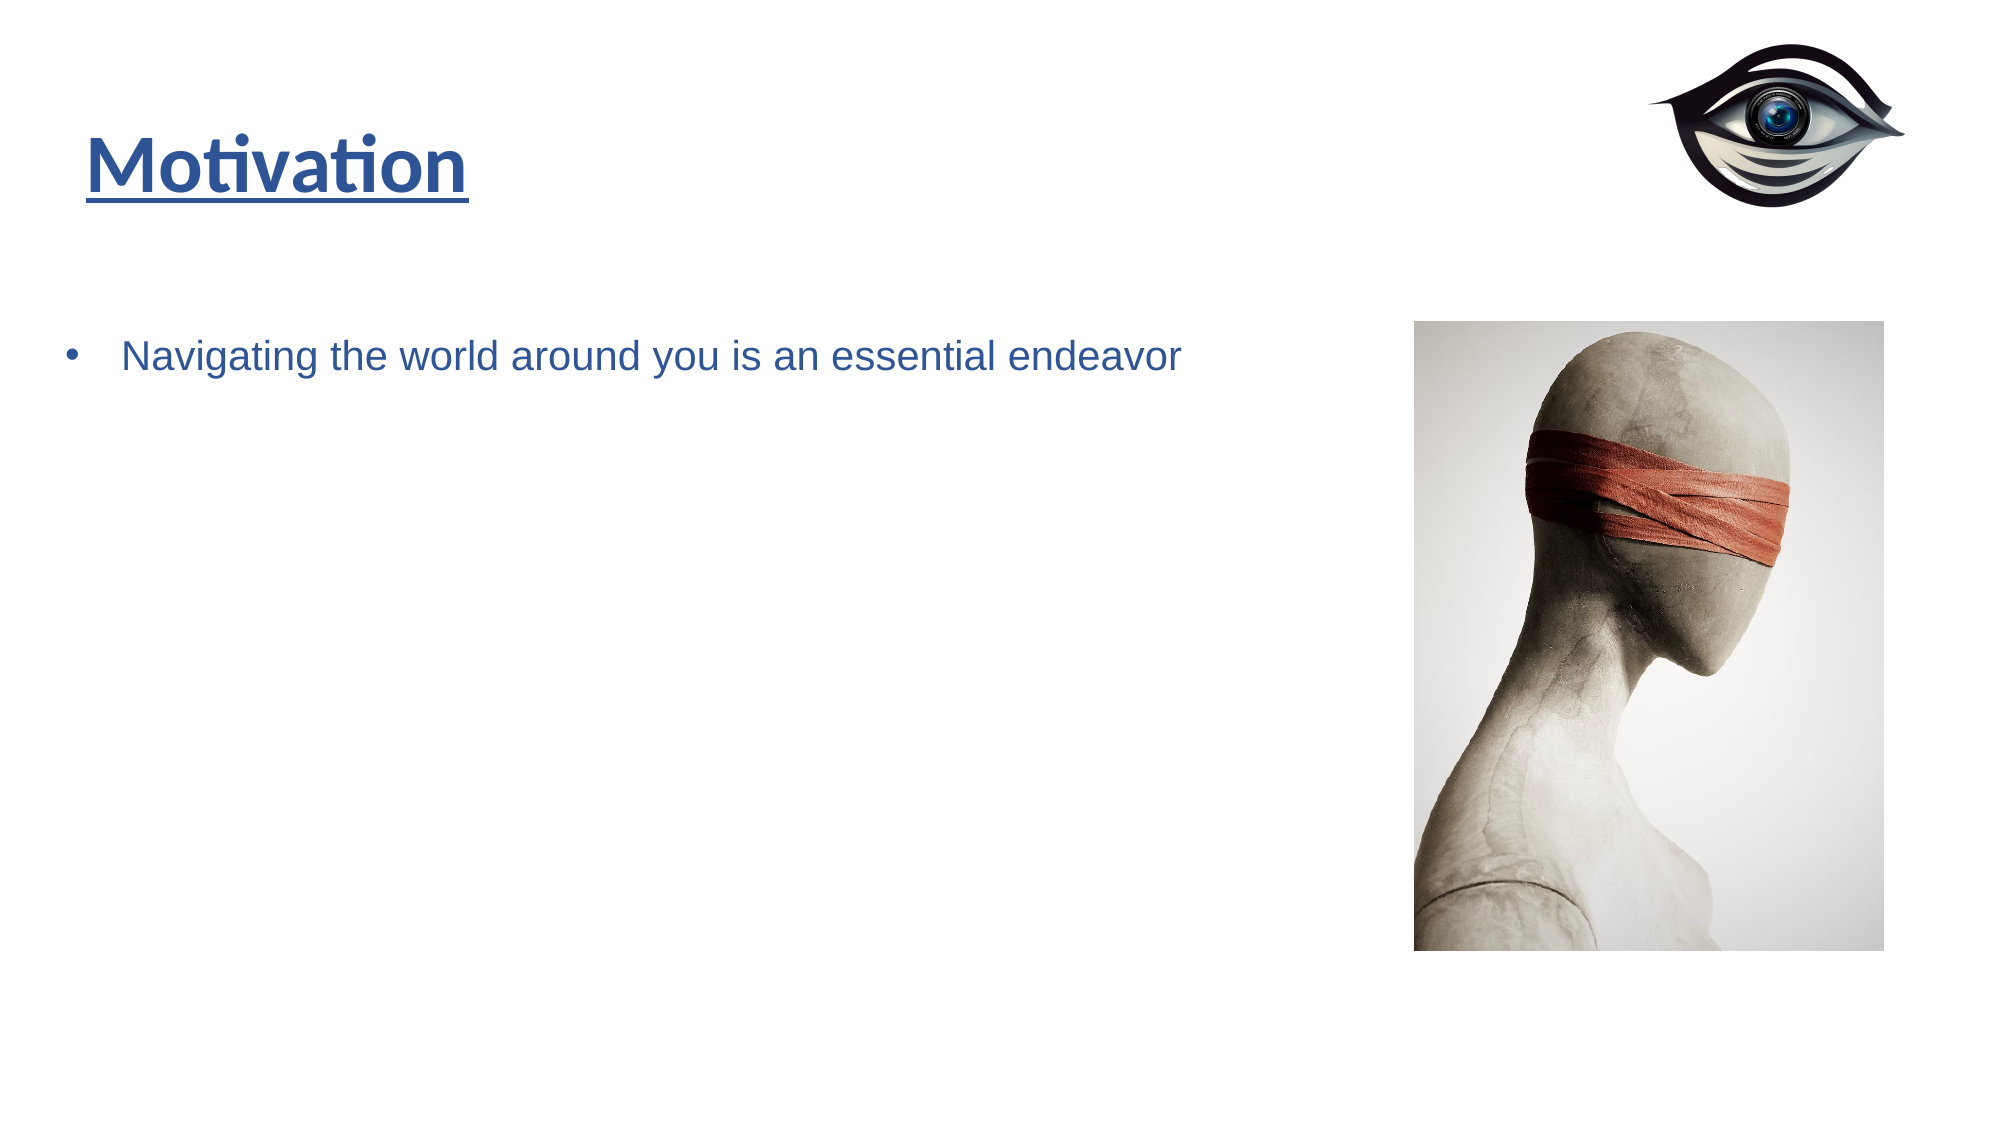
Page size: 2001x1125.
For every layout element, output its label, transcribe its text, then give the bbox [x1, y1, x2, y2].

picture [1648, 40, 1906, 219]
text_box Motivation [70, 101, 491, 217]
picture [1413, 321, 1884, 954]
text_box Navigating the world around you is an essential endeavor [50, 321, 1412, 387]
